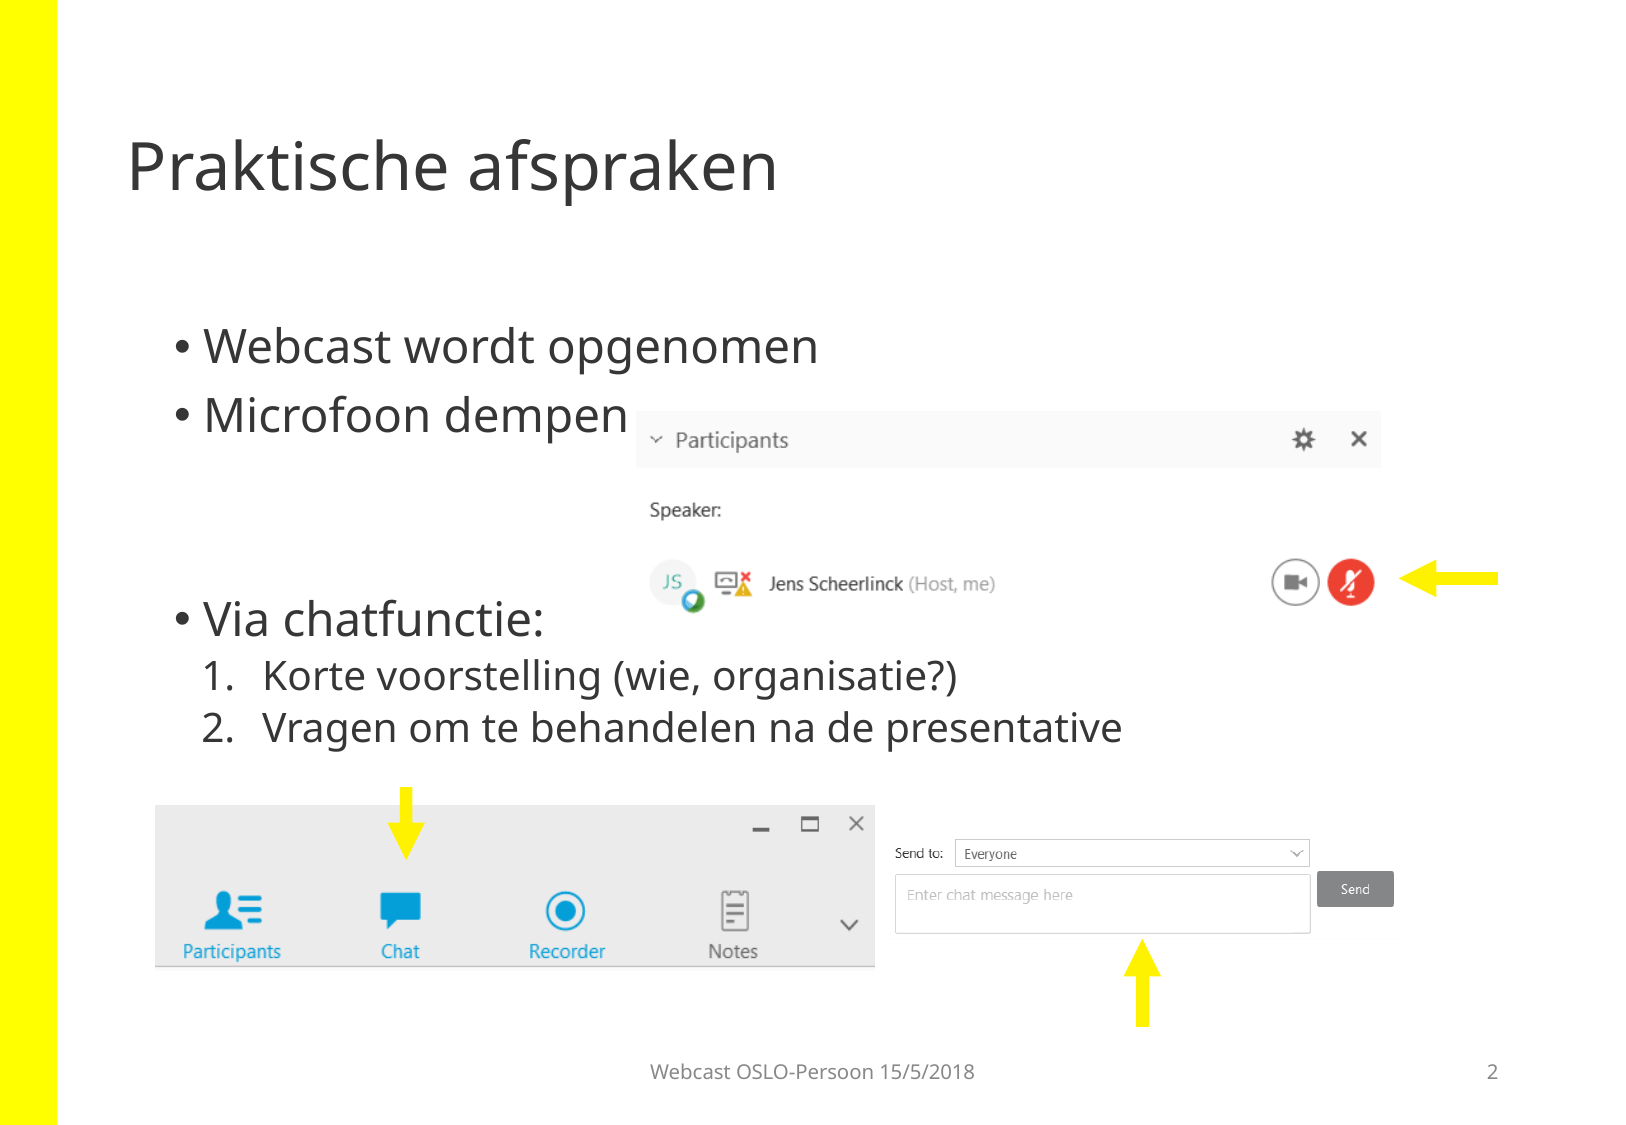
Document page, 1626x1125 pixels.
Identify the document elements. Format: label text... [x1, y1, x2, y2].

footer Webcast OSLO-Persoon 15/5/2018 [538, 1042, 1087, 1103]
slide_number 2 [1147, 1042, 1514, 1104]
title Praktische afspraken [111, 59, 1514, 278]
picture [155, 805, 875, 971]
picture [636, 411, 1381, 634]
list Webcast wordt opgenomen Microfoon dempen Via chatfunctie: Korte voorstelling (wie, organisatie?) Vragen om te behandelen na de presentative [111, 308, 1514, 889]
picture [885, 836, 1399, 939]
